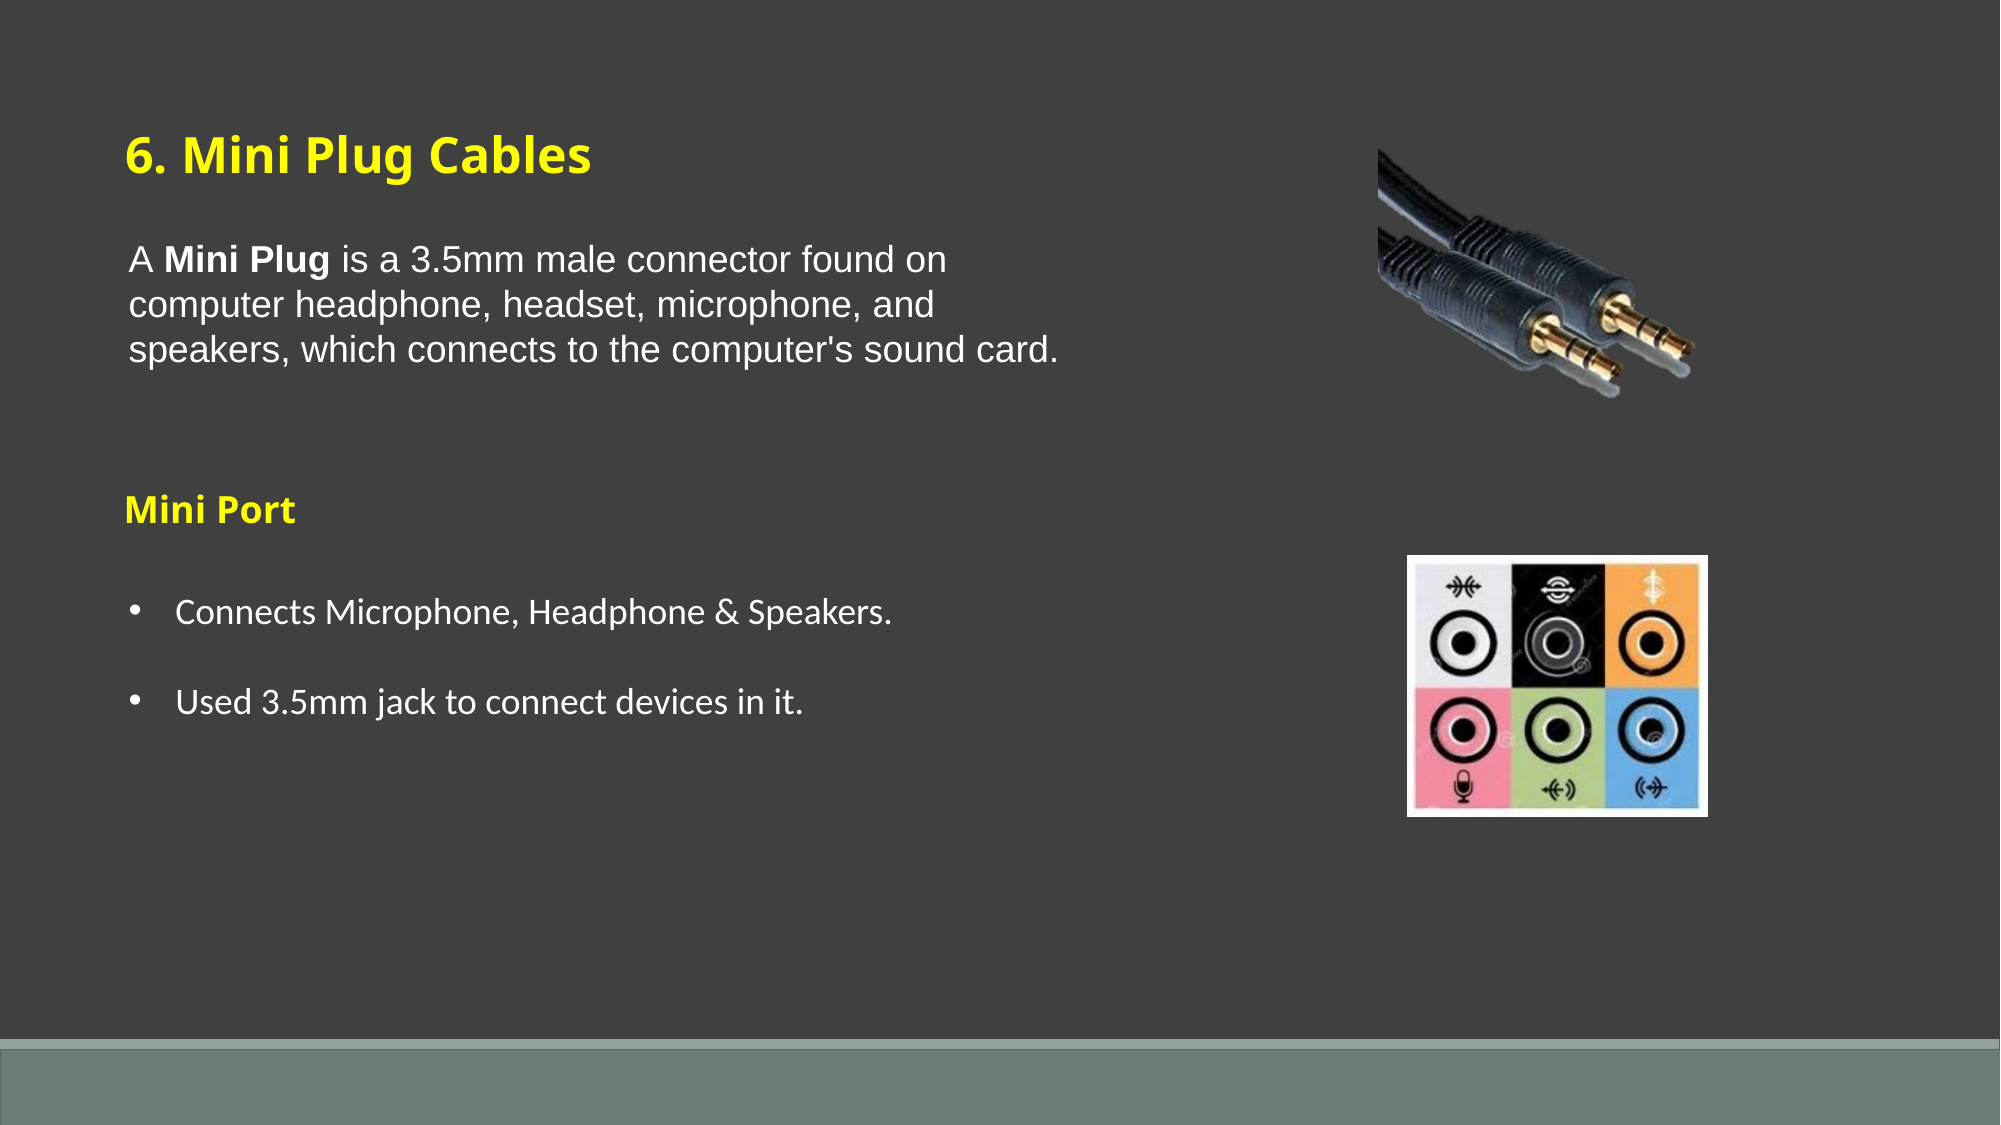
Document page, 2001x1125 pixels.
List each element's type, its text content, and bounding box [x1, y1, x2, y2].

picture [1378, 125, 1697, 443]
text_box Connects Microphone, Headphone & Speakers. Used 3.5mm jack to connect devices in it. [113, 579, 1114, 730]
picture [1406, 554, 1708, 818]
text_box Mini Port [108, 478, 311, 538]
text_box A Mini Plug is a 3.5mm male connector found on computer headphone, headset, microphone, and speakers, which connects to the computer's sound card. [113, 227, 1114, 378]
text_box 6. Mini Plug Cables [110, 116, 607, 191]
